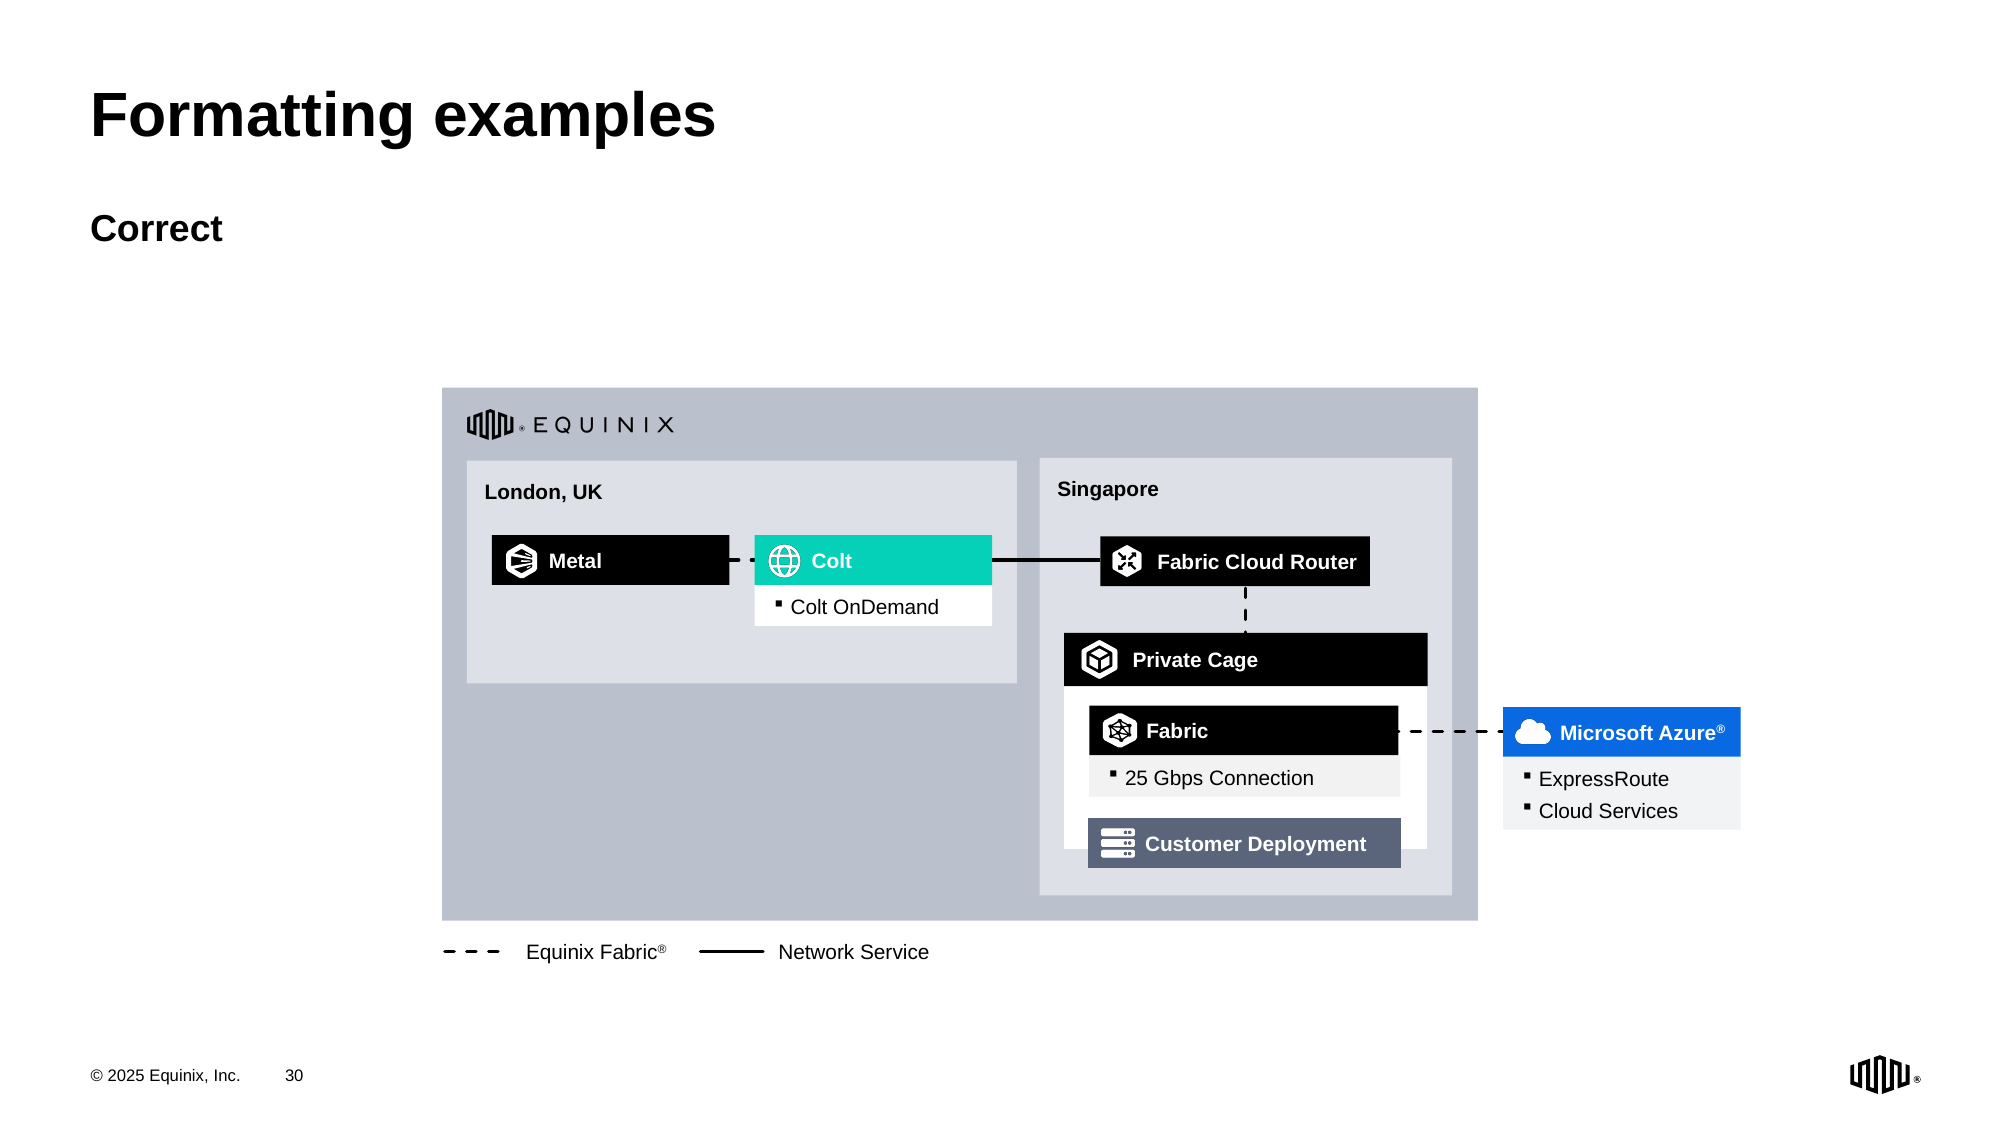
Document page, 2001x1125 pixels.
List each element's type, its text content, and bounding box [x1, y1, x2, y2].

text_box Correct [90, 204, 787, 271]
text_box Singapore [1039, 562, 1453, 896]
text_box Singapore [1039, 457, 1453, 731]
picture [1112, 545, 1142, 577]
slide_number 30 [285, 1065, 360, 1125]
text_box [1088, 818, 1401, 868]
picture [467, 409, 674, 440]
text_box ExpressRoute Cloud Services [1502, 756, 1742, 831]
footer © 2025 Equinix, Inc. [90, 1065, 270, 1125]
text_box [754, 535, 993, 627]
text_box Private Cage [1063, 632, 1429, 687]
title Formatting examples [90, 74, 1502, 140]
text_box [1503, 707, 1741, 757]
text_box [1089, 705, 1401, 798]
text_box Equinix Fabric® [526, 938, 667, 965]
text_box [491, 535, 730, 585]
text_box Network Service [778, 938, 930, 965]
text_box [1063, 687, 1428, 850]
text_box London, UK [466, 459, 1018, 684]
text_box [441, 387, 1479, 922]
picture [1080, 640, 1118, 679]
text_box Fabric Cloud Router [1099, 535, 1371, 587]
